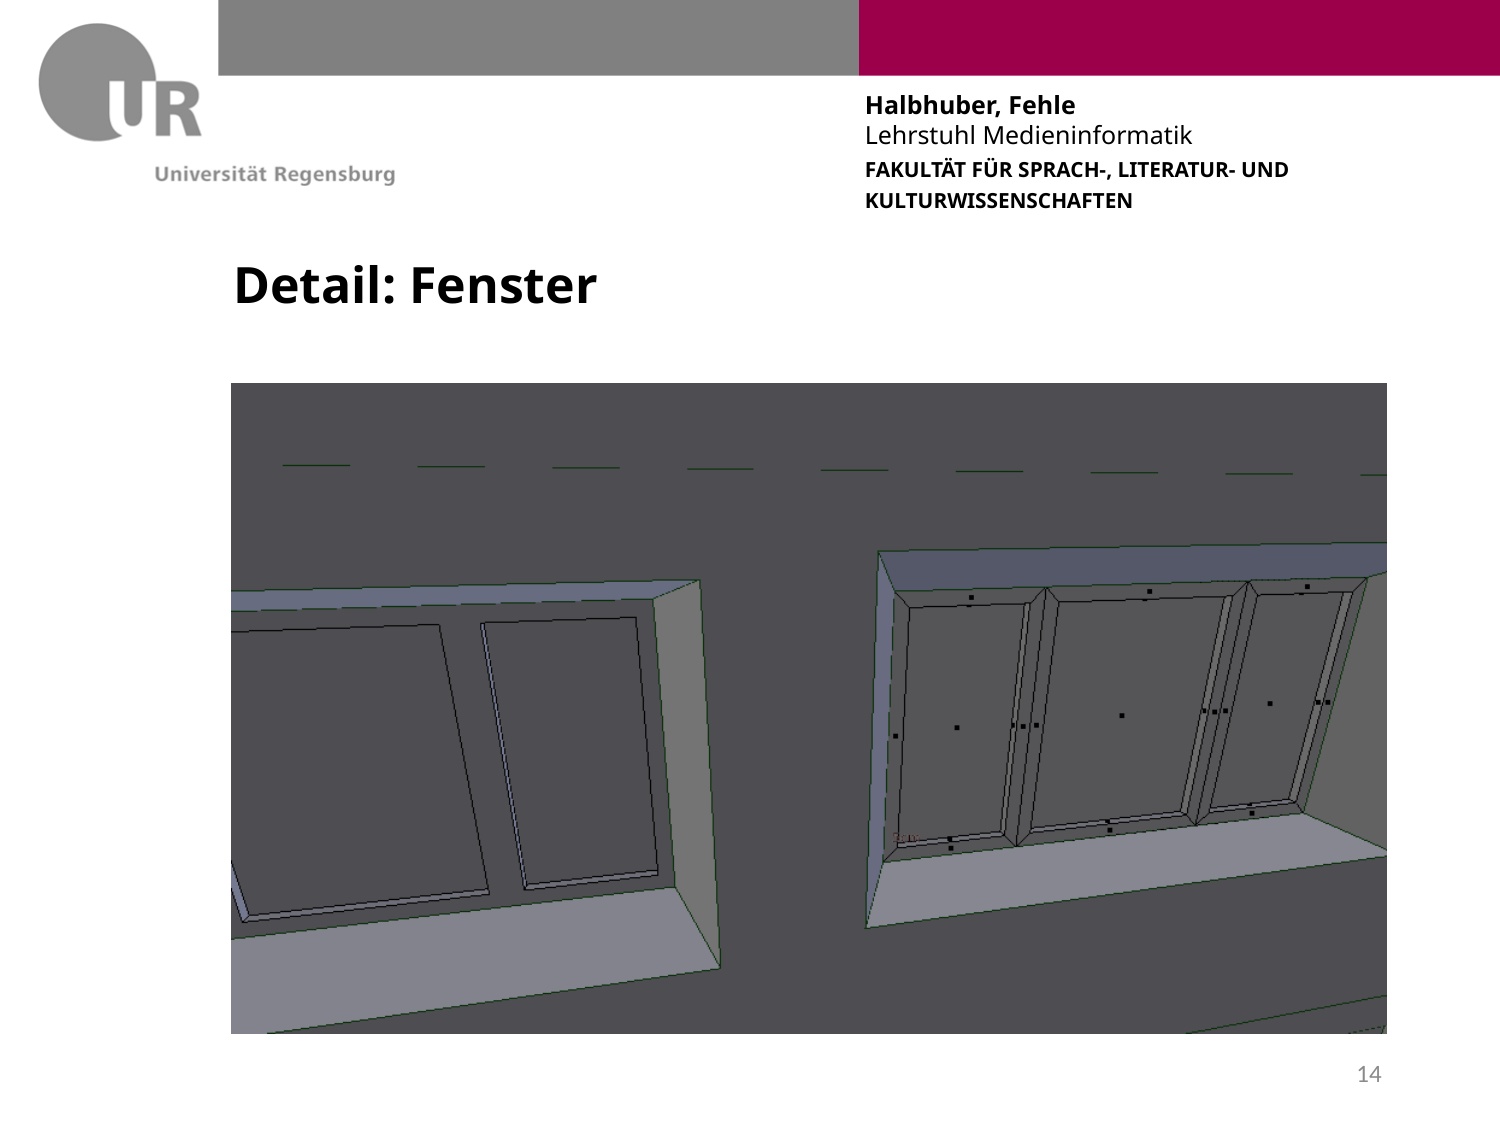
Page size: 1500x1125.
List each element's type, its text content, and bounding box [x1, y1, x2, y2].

title Detail: Fenster [218, 246, 1398, 361]
slide_number 14 [1059, 1042, 1397, 1103]
picture [17, 18, 419, 209]
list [231, 383, 1387, 1034]
